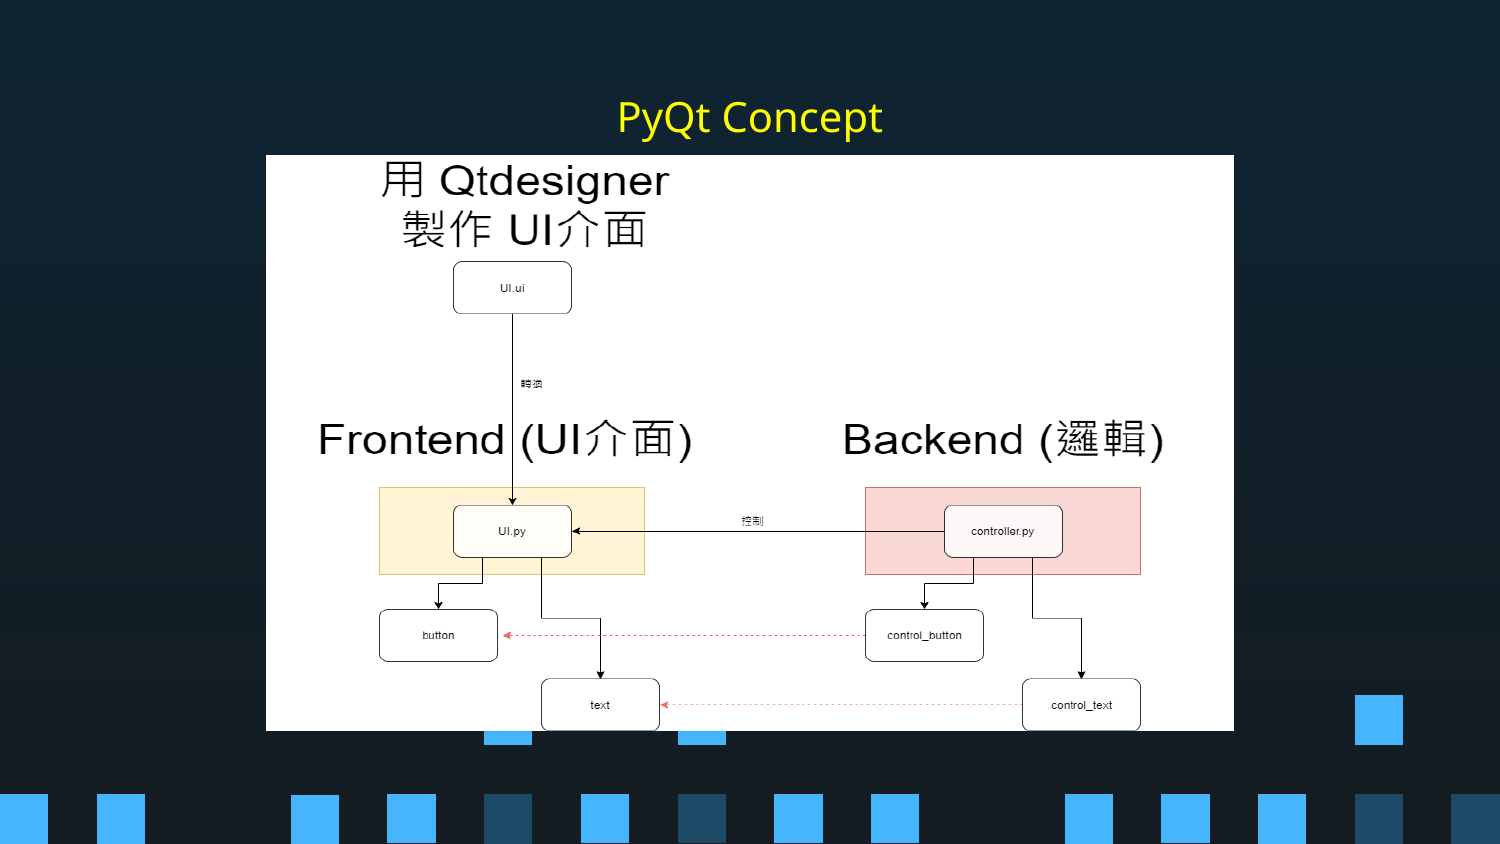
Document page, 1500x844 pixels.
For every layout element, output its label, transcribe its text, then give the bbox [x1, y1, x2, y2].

title PyQt Concept [117, 88, 1383, 144]
picture [265, 155, 1234, 731]
